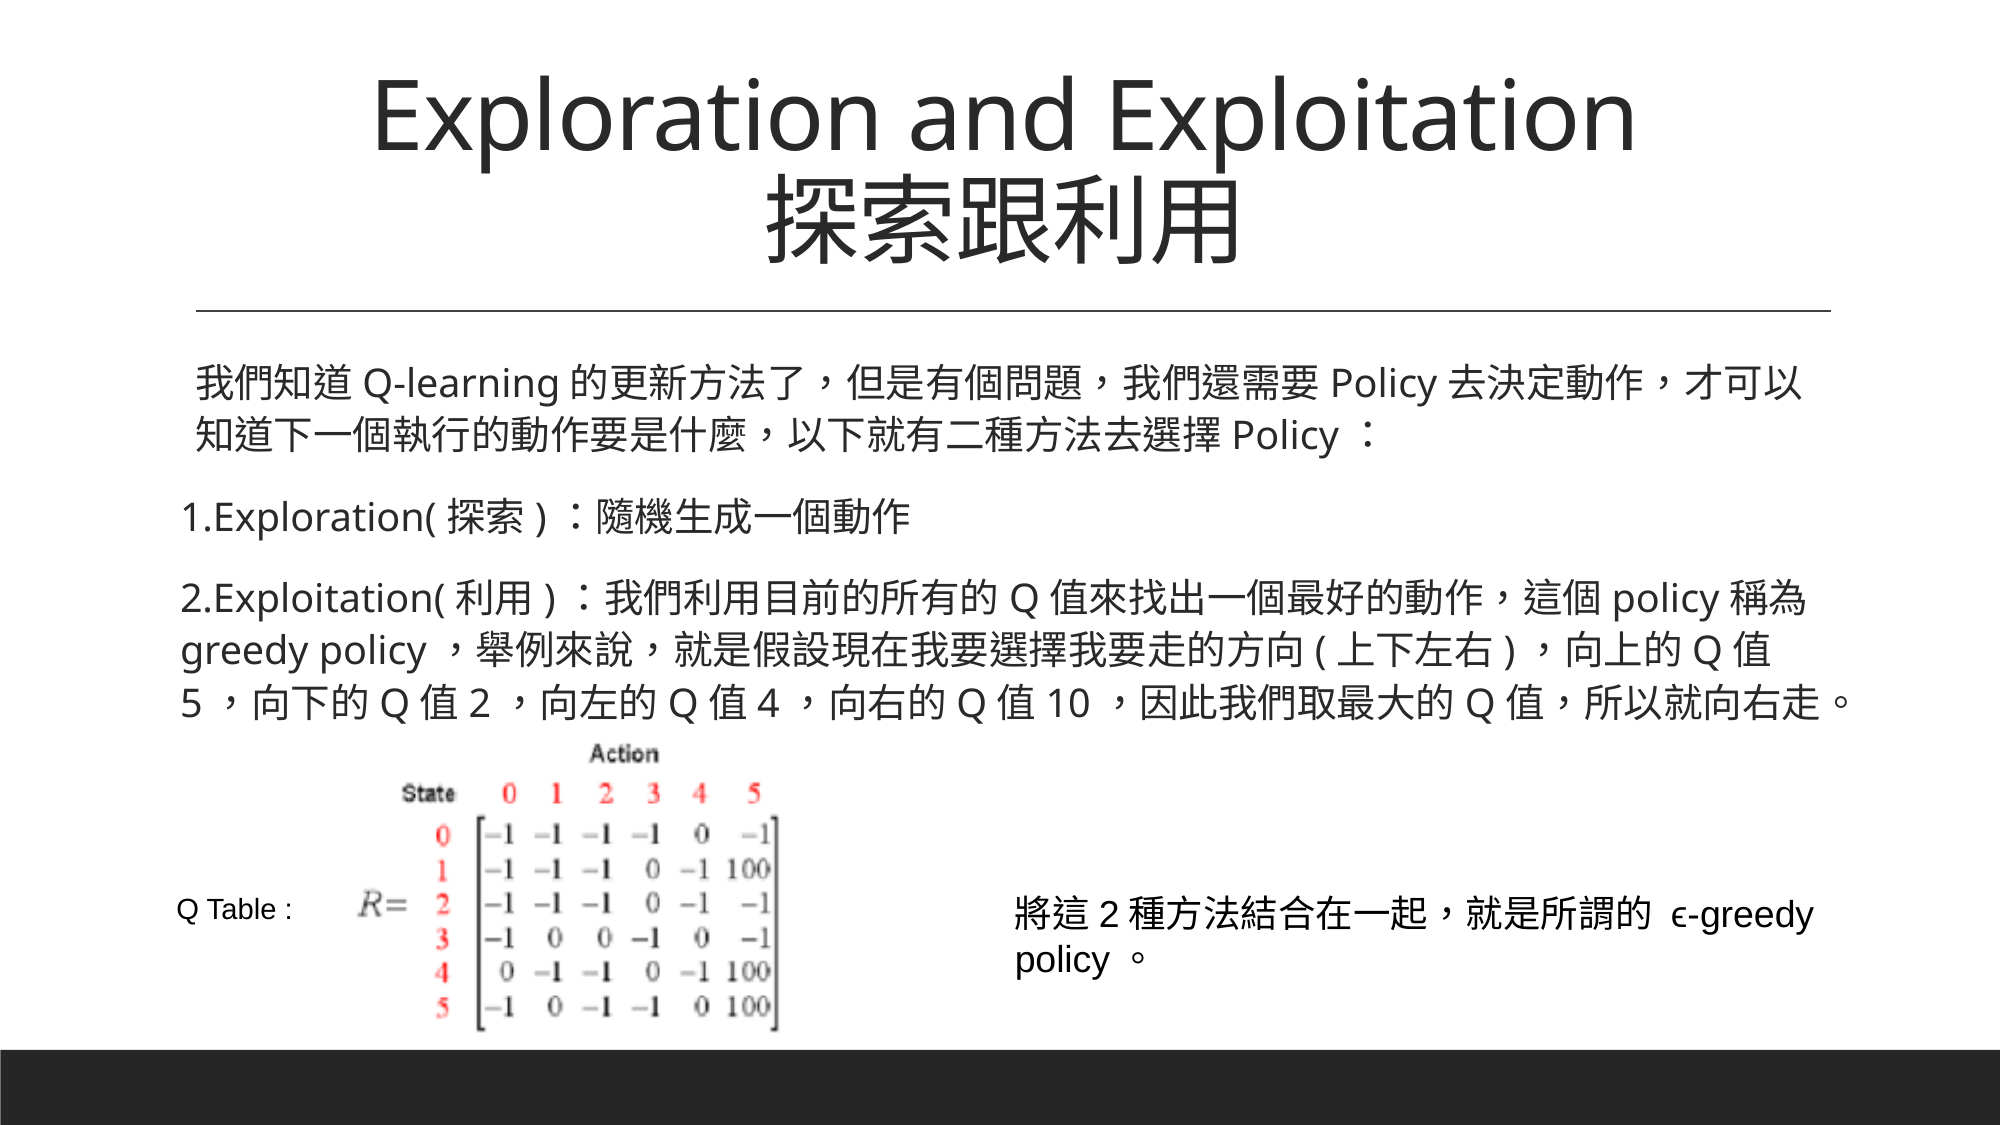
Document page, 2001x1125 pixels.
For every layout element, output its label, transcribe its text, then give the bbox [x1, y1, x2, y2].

title Exploration and Exploitation 探索跟利用 [180, 47, 1830, 285]
text_box Q Table : [144, 882, 326, 933]
text_box 將這2種方法結合在一起，就是所謂的 ϵ-greedy policy。 [999, 882, 1950, 988]
list 我們知道Q-learning的更新方法了，但是有個問題，我們還需要Policy去決定動作，才可以知道下一個執行的動作要是什麼，以下就有二種方法去選擇Policy： 1.Exploration(探索)：隨機生成一個動作 2.Exploitation(利用)：我們利用目前的所有的Q值來找出一個最好的動作，這個policy稱為greedy policy，舉例來說，就是假設現在我要選擇我要走的方向(上下左右)，向上的Q值5，向下的Q值2，向左的Q值4，向右的Q值10，因此我們取最大的Q值，所以就向右走。 [180, 345, 1830, 963]
picture [338, 728, 806, 1042]
